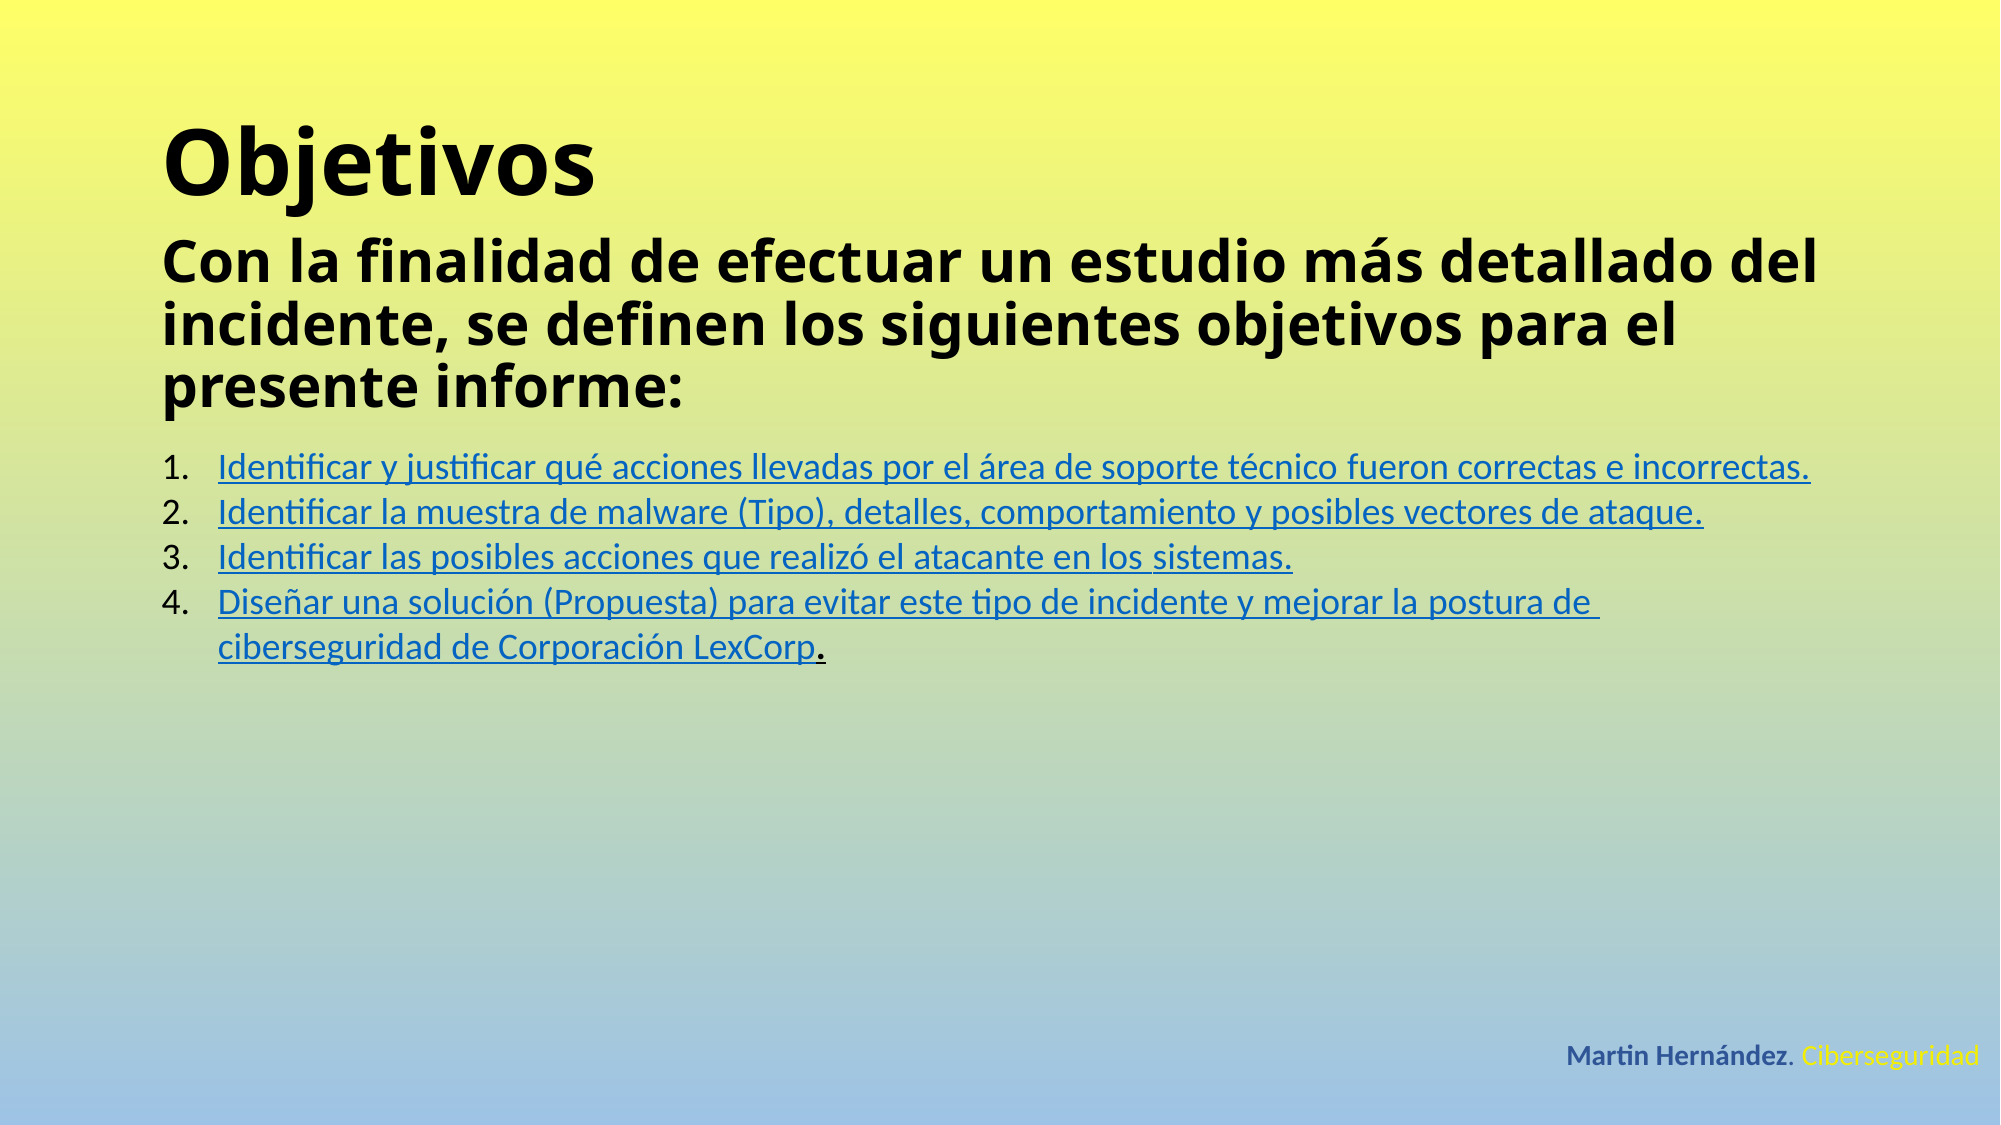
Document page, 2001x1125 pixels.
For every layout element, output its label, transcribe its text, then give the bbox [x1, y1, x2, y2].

text_box Con la finalidad de efectuar un estudio más detallado del incidente, se definen los siguientes objetivos para el presente informe: [146, 260, 1924, 434]
text_box Objetivos [146, 56, 1872, 260]
text_box Martin Hernández. Ciberseguridad [1551, 1029, 2000, 1124]
text_box Identificar y justificar qué acciones llevadas por el área de soporte técnico fueron correctas e incorrectas. Identificar la muestra de malware (Tipo), detalles, comportamiento y posibles vectores de ataque. Identificar las posibles acciones que realizó el atacante en los sistemas. Diseñar una solución (Propuesta) para evitar este tipo de incidente y mejorar la postura de ciberseguridad de Corporación LexCorp. [146, 434, 1924, 720]
